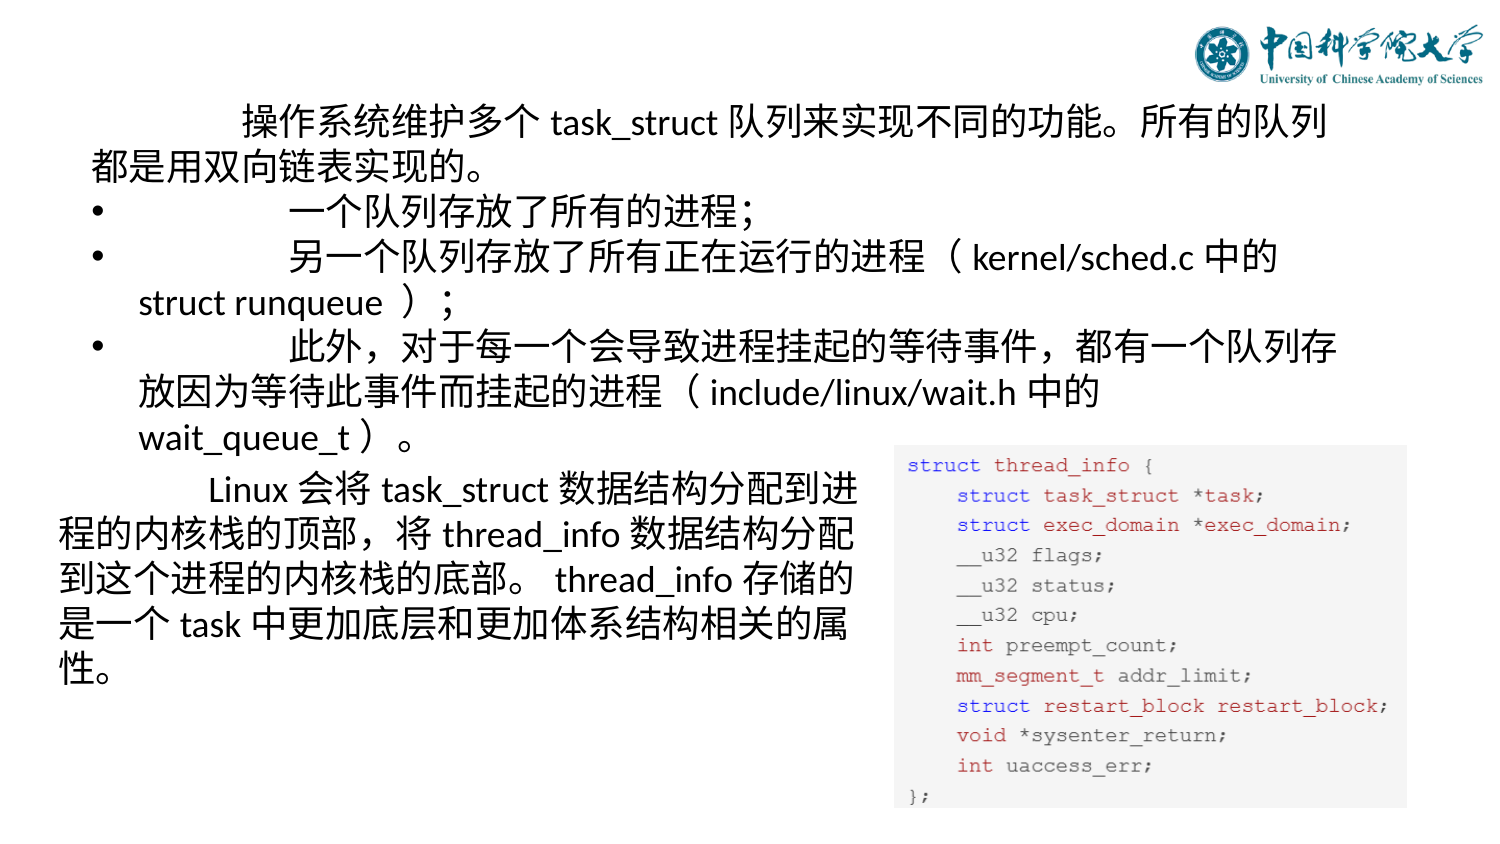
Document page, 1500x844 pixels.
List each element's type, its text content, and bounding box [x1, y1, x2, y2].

picture [1193, 19, 1485, 90]
picture [893, 445, 1407, 808]
text_box 操作系统维护多个task_struct队列来实现不同的功能。所有的队列都是用双向链表实现的。 一个队列存放了所有的进程； 另一个队列存放了所有正在运行的进程（kernel/sched.c中的struct runqueue ）； 此外，对于每一个会导致进程挂起的等待事件，都有一个队列存放因为等待此事件而挂起的进程（include/linux/wait.h中的wait_queue_t）。 [76, 90, 1365, 457]
text_box Linux会将task_struct数据结构分配到进程的内核栈的顶部，将thread_info数据结构分配到这个进程的内核栈的底部。thread_info存储的是一个task中更加底层和更加体系结构相关的属性。 [43, 457, 888, 697]
